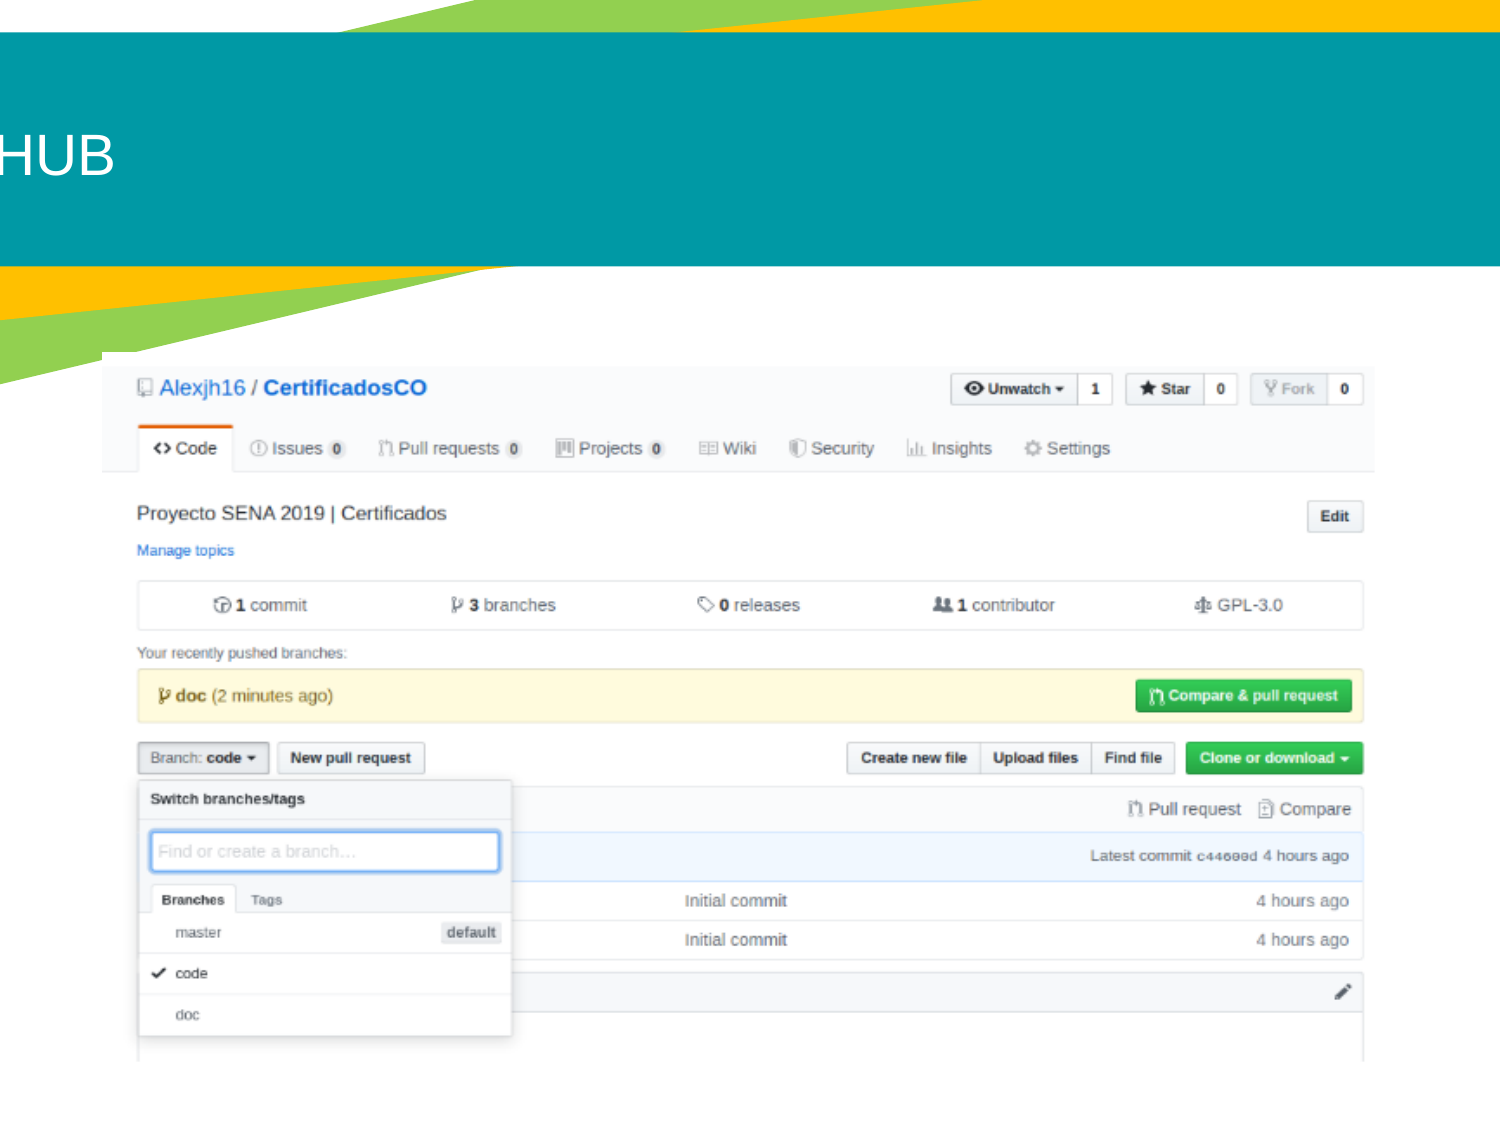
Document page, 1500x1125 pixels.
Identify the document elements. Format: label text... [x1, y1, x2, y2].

text_box GITHUB [0, 109, 132, 195]
picture [102, 351, 1394, 1075]
